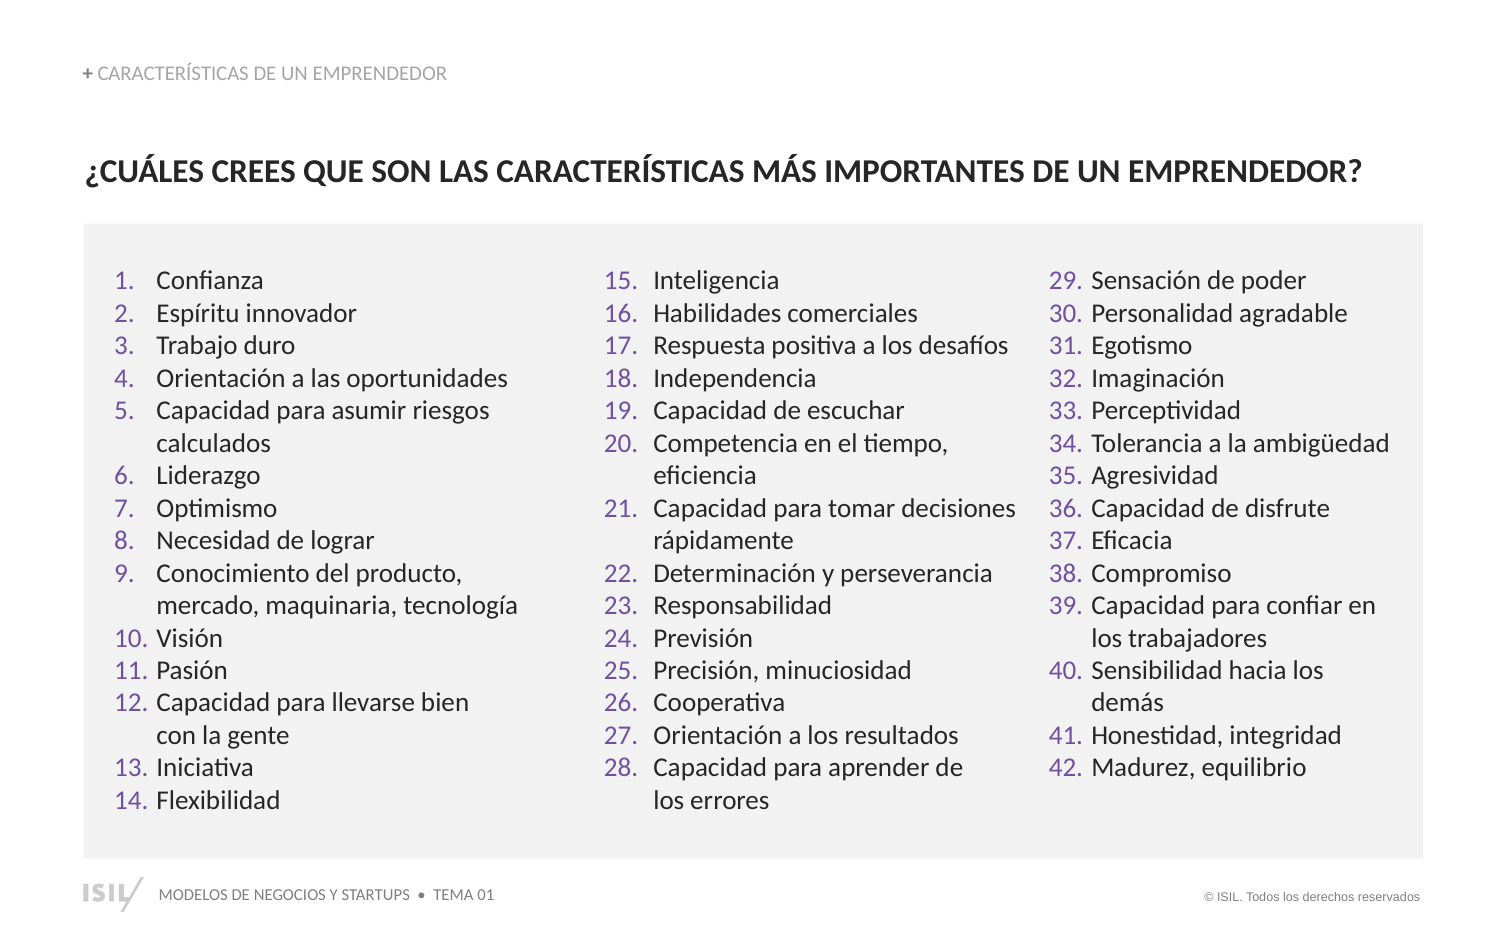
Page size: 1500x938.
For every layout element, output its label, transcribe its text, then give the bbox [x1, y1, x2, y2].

text_box ¿CUÁLES CREES QUE SON LAS CARACTERÍSTICAS MÁS IMPORTANTES DE UN EMPRENDEDOR? [82, 149, 1422, 190]
text_box + CARACTERÍSTICAS DE UN EMPRENDEDOR [82, 61, 780, 85]
text_box Sensación de poder Personalidad agradable Egotismo Imaginación Perceptividad Tolerancia a la ambigüedad Agresividad Capacidad de disfrute Eficacia Compromiso Capacidad para confiar en los trabajadores Sensibilidad hacia los demás Honestidad, integridad Madurez, equilibrio [1046, 262, 1401, 783]
text_box [83, 223, 1424, 859]
text_box Inteligencia Habilidades comerciales Respuesta positiva a los desafíos Independencia Capacidad de escuchar Competencia en el tiempo, eficiencia Capacidad para tomar decisiones rápidamente Determinación y perseverancia Responsabilidad Previsión Precisión, minuciosidad Cooperativa Orientación a los resultados Capacidad para aprender de los errores [602, 262, 1021, 815]
text_box Confianza Espíritu innovador Trabajo duro Orientación a las oportunidades Capacidad para asumir riesgos calculados Liderazgo Optimismo Necesidad de lograr Conocimiento del producto, mercado, maquinaria, tecnología Visión Pasión Capacidad para llevarse bien con la gente Iniciativa Flexibilidad [112, 262, 550, 815]
